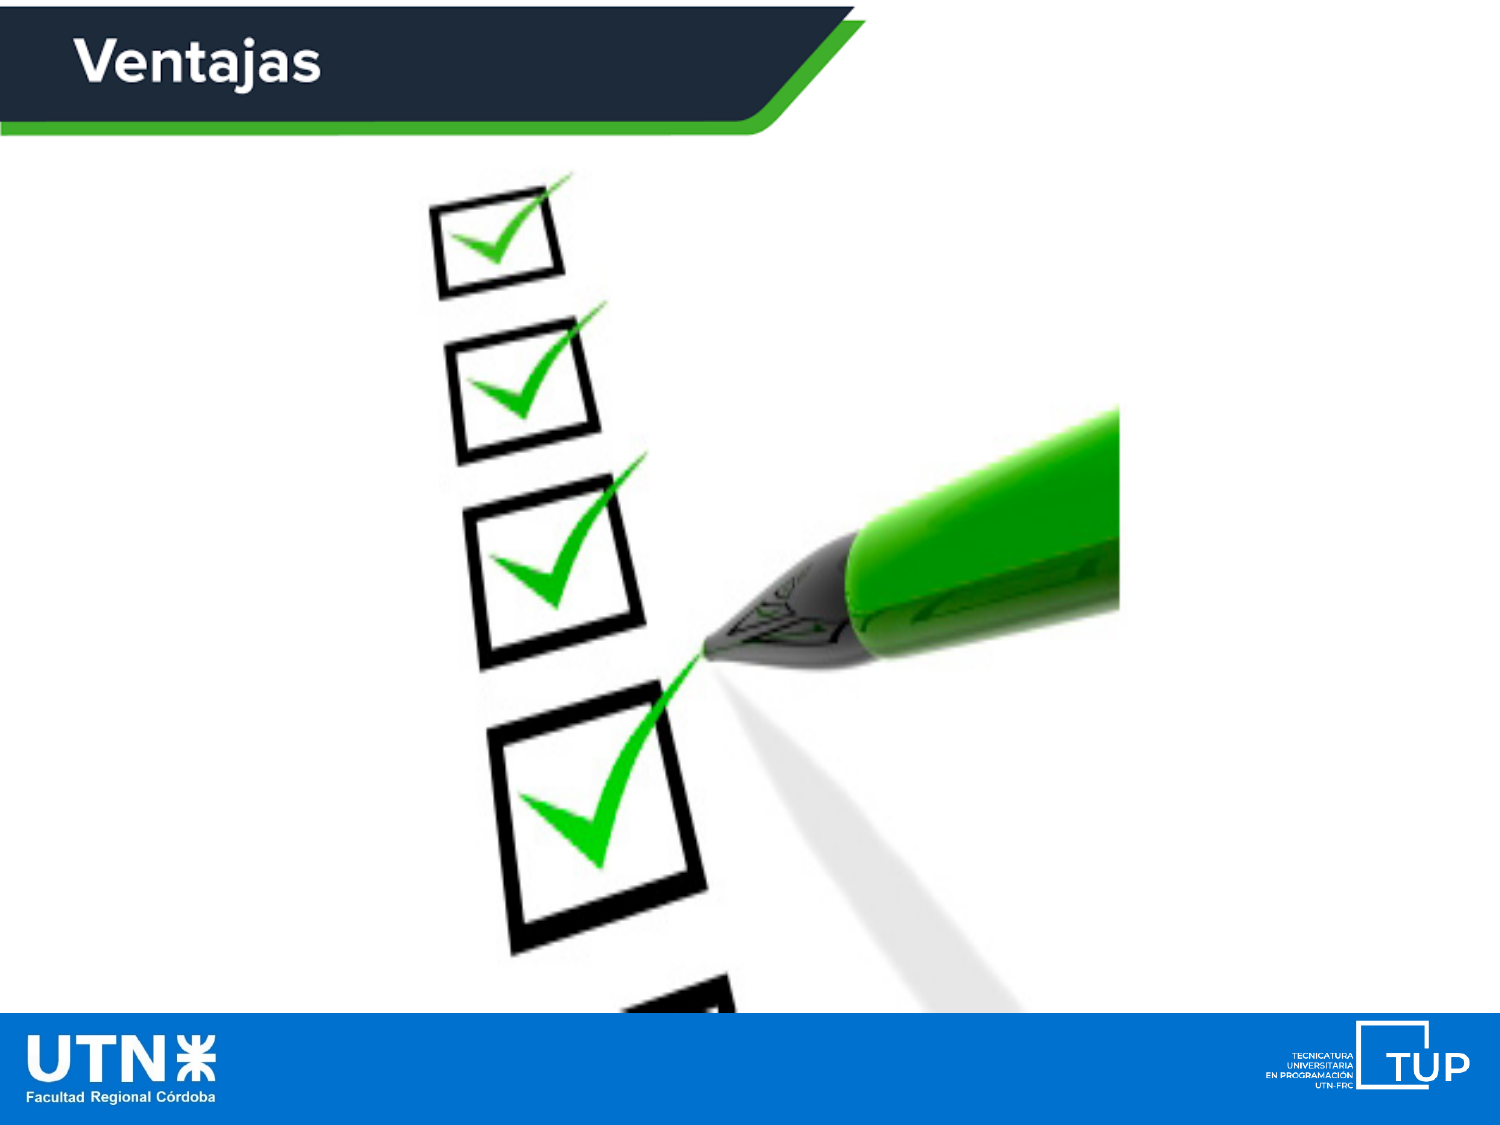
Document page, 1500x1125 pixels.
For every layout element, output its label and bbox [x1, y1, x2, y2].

picture [24, 1031, 219, 1106]
text_box [0, 1013, 1499, 1125]
picture [0, 0, 1500, 1125]
